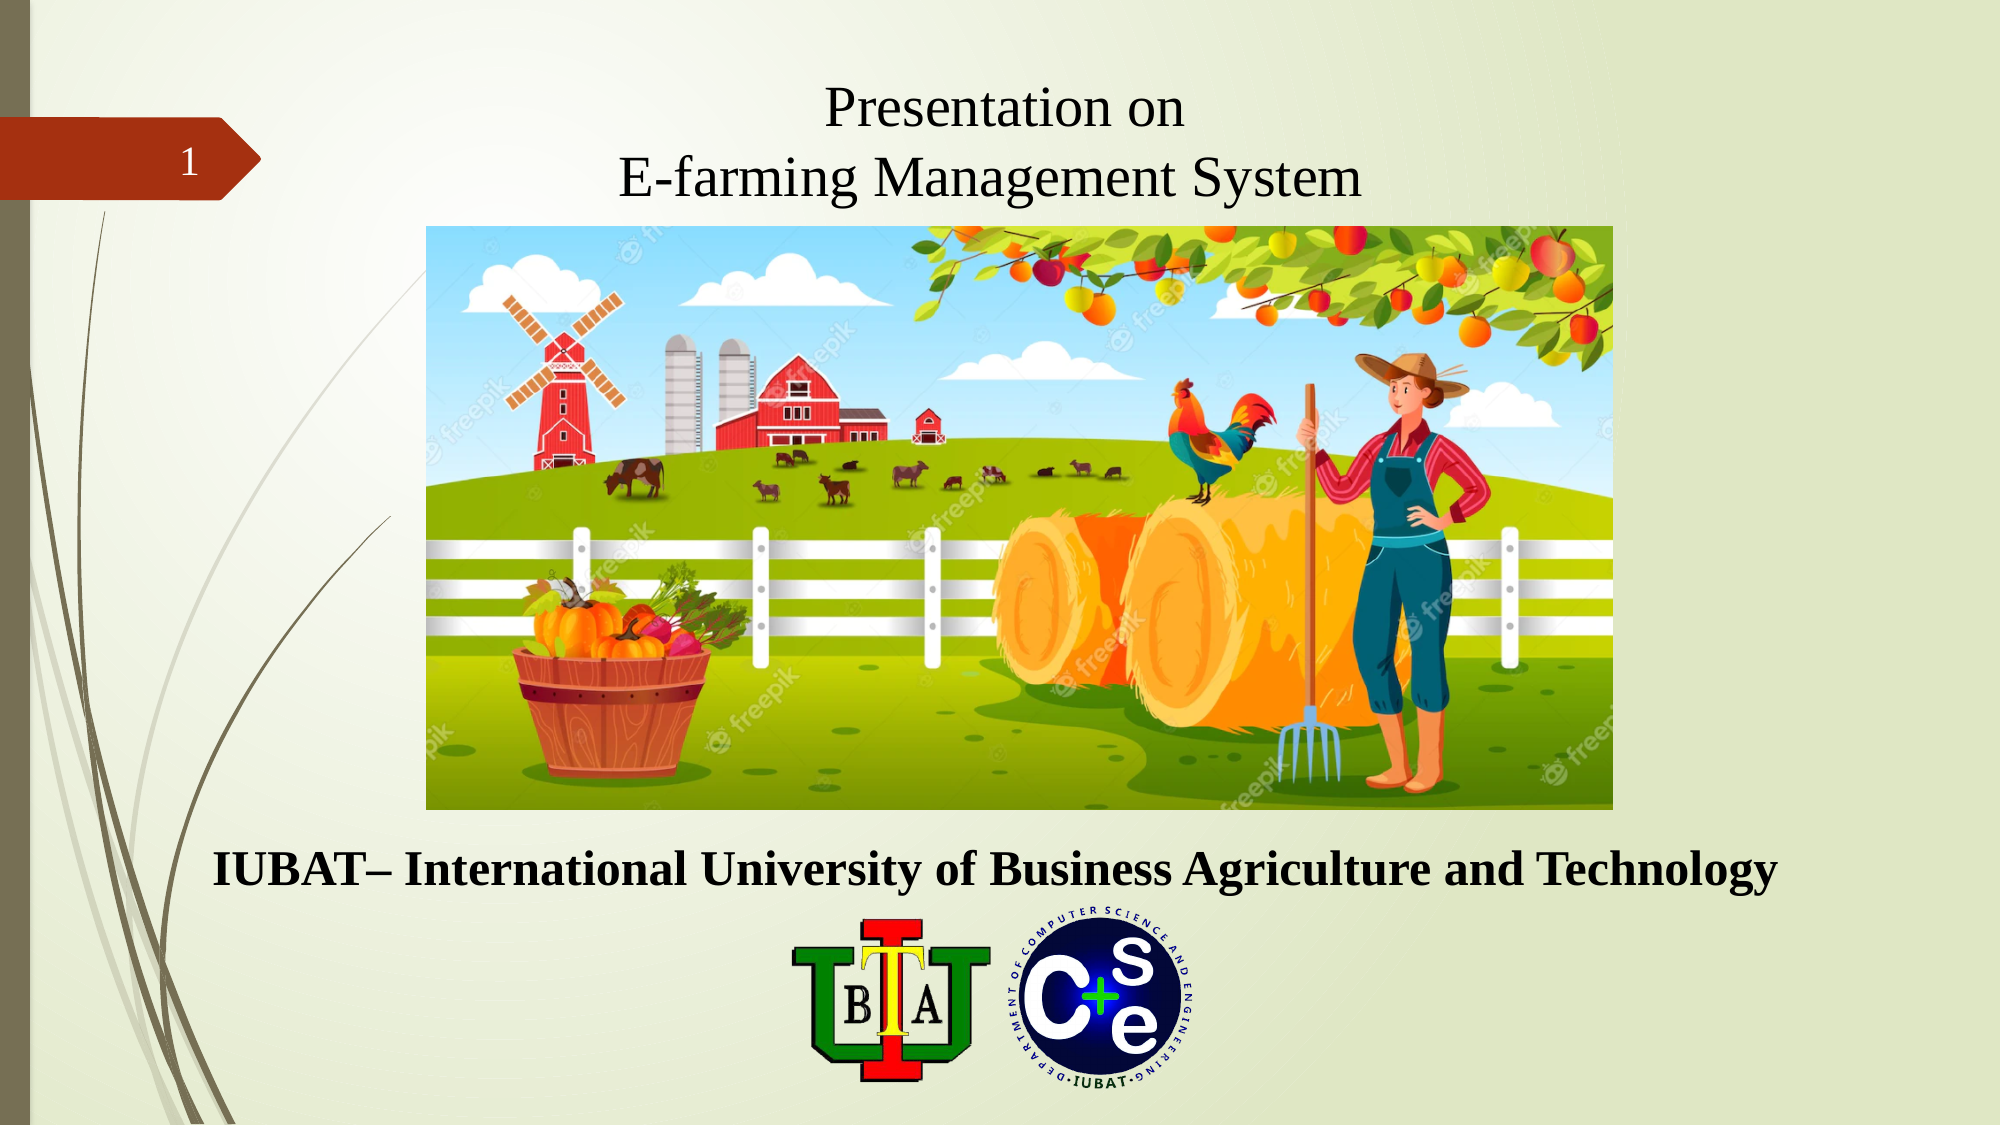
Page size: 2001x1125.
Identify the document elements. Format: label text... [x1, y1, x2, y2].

picture [790, 917, 991, 1093]
picture [992, 887, 1210, 1105]
slide_number 1 [87, 129, 216, 190]
text_box IUBAT– International University of Business Agriculture and Technology [172, 827, 1820, 903]
picture [426, 226, 1613, 811]
text_box Presentation on E-farming Management System [151, 61, 1817, 216]
